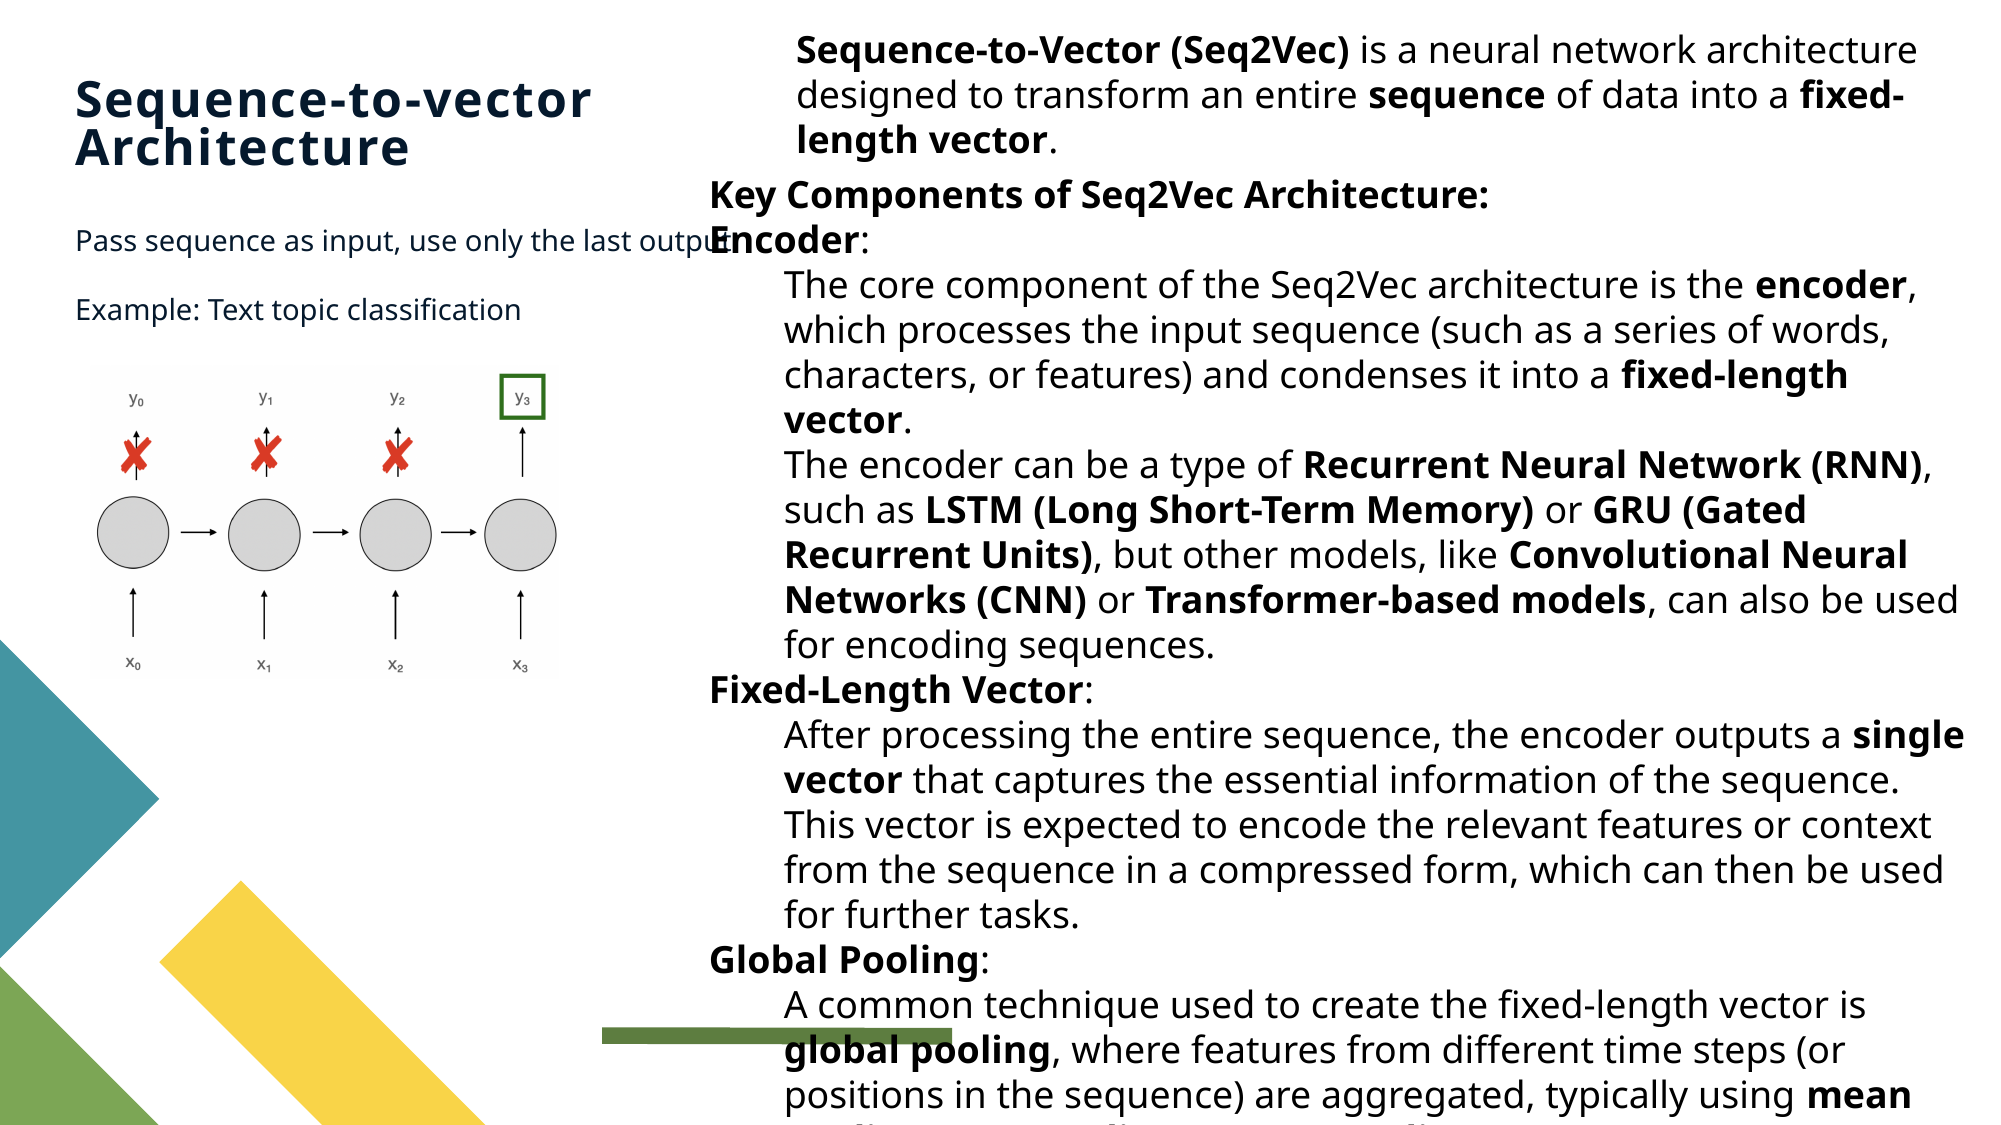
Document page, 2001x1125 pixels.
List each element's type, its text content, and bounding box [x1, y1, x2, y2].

text_box Key Components of Seq2Vec Architecture: Encoder: The core component of the Seq2Vec architecture is the encoder, which processes the input sequence (such as a series of words, characters, or features) and condenses it into a fixed-length vector. The encoder can be a type of Recurrent Neural Network (RNN), such as LSTM (Long Short-Term Memory) or GRU (Gated Recurrent Units), but other models, like Convolutional Neural Networks (CNN) or Transformer-based models, can also be used for encoding sequences. Fixed-Length Vector: After processing the entire sequence, the encoder outputs a single vector that captures the essential information of the sequence. This vector is expected to encode the relevant features or context from the sequence in a compressed form, which can then be used for further tasks. Global Pooling: A common technique used to create the fixed-length vector is global pooling, where features from different time steps (or positions in the sequence) are aggregated, typically using mean pooling, max pooling, or sum pooling. For example, in an RNN-based encoder, the hidden states at each time step might be combined using pooling to create a single fixed-length vector. [693, 163, 2000, 1125]
title Sequence-to-vector Architecture [75, 62, 781, 175]
list Pass sequence as input, use only the last output Example: Text topic classification [75, 181, 693, 317]
text_box Sequence-to-Vector (Seq2Vec) is a neural network architecture designed to transform an entire sequence of data into a fixed-length vector. [781, 18, 1971, 163]
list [90, 365, 559, 679]
